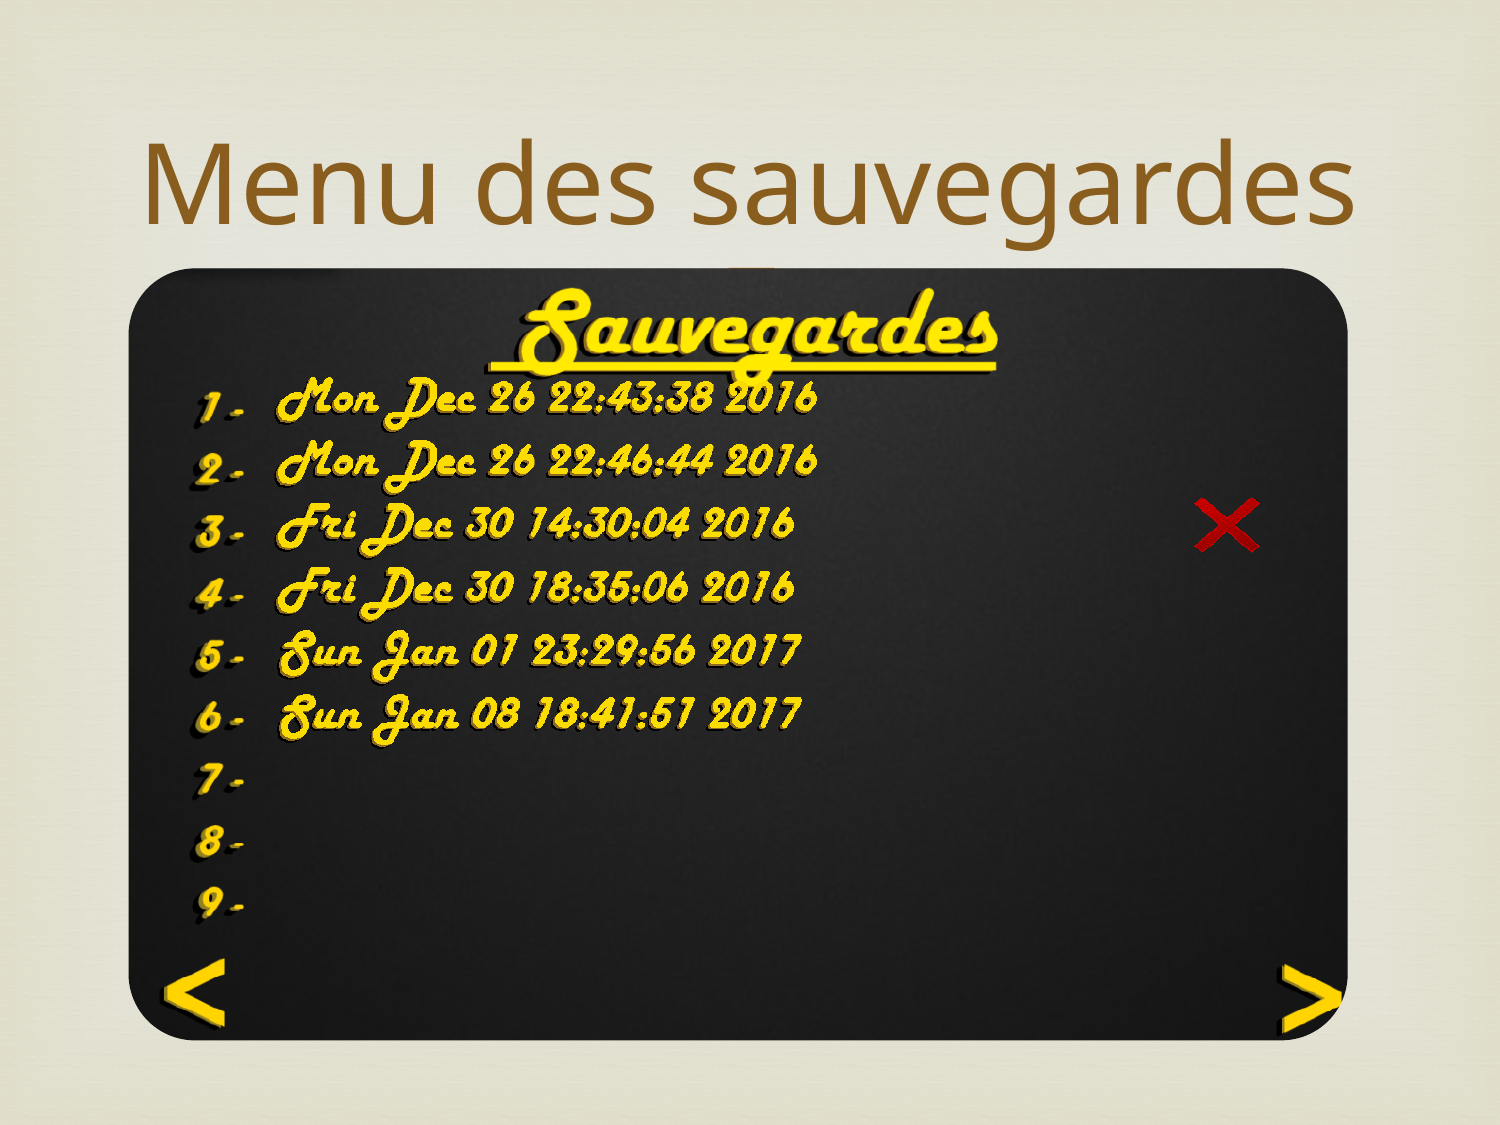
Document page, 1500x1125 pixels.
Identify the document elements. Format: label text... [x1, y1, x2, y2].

title Menu des sauvegardes [112, 93, 1386, 267]
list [128, 267, 1349, 1041]
